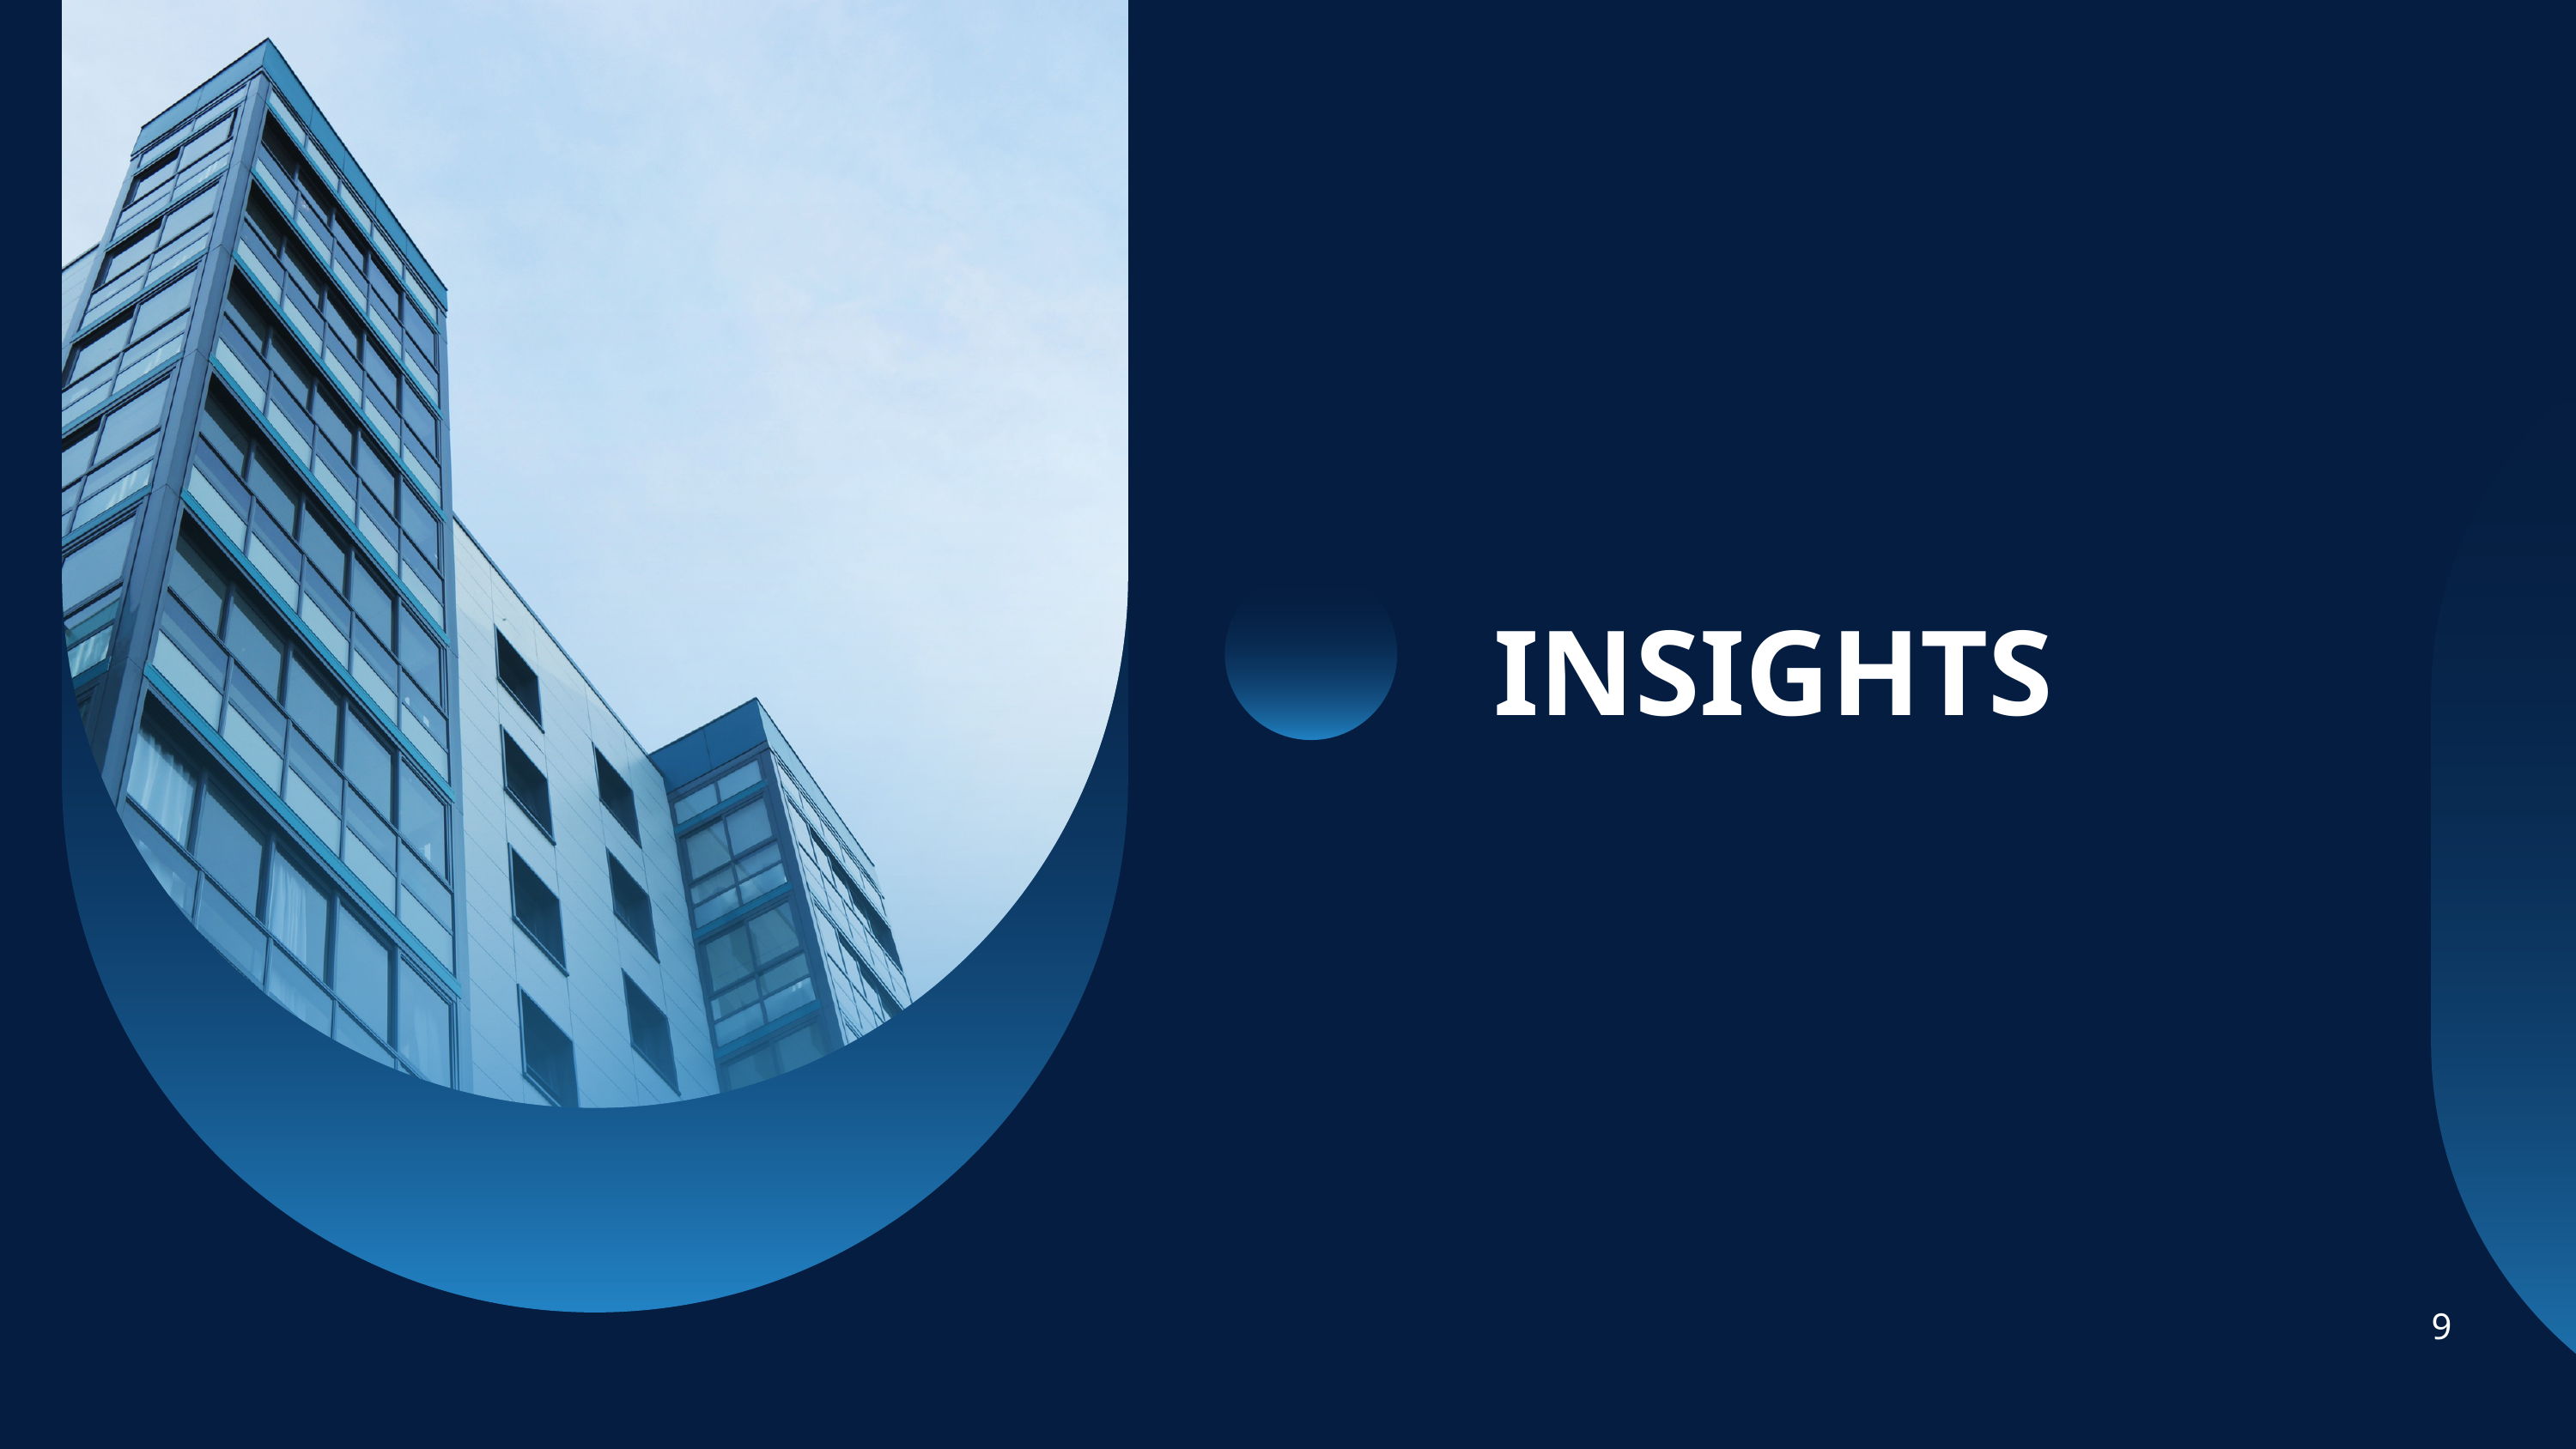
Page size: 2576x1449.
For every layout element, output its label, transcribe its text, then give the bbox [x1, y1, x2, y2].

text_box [2430, 290, 2576, 1449]
text_box INSIGHTS [1493, 597, 2239, 739]
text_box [1224, 567, 1398, 741]
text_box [61, 203, 1129, 1313]
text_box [61, 0, 1129, 203]
